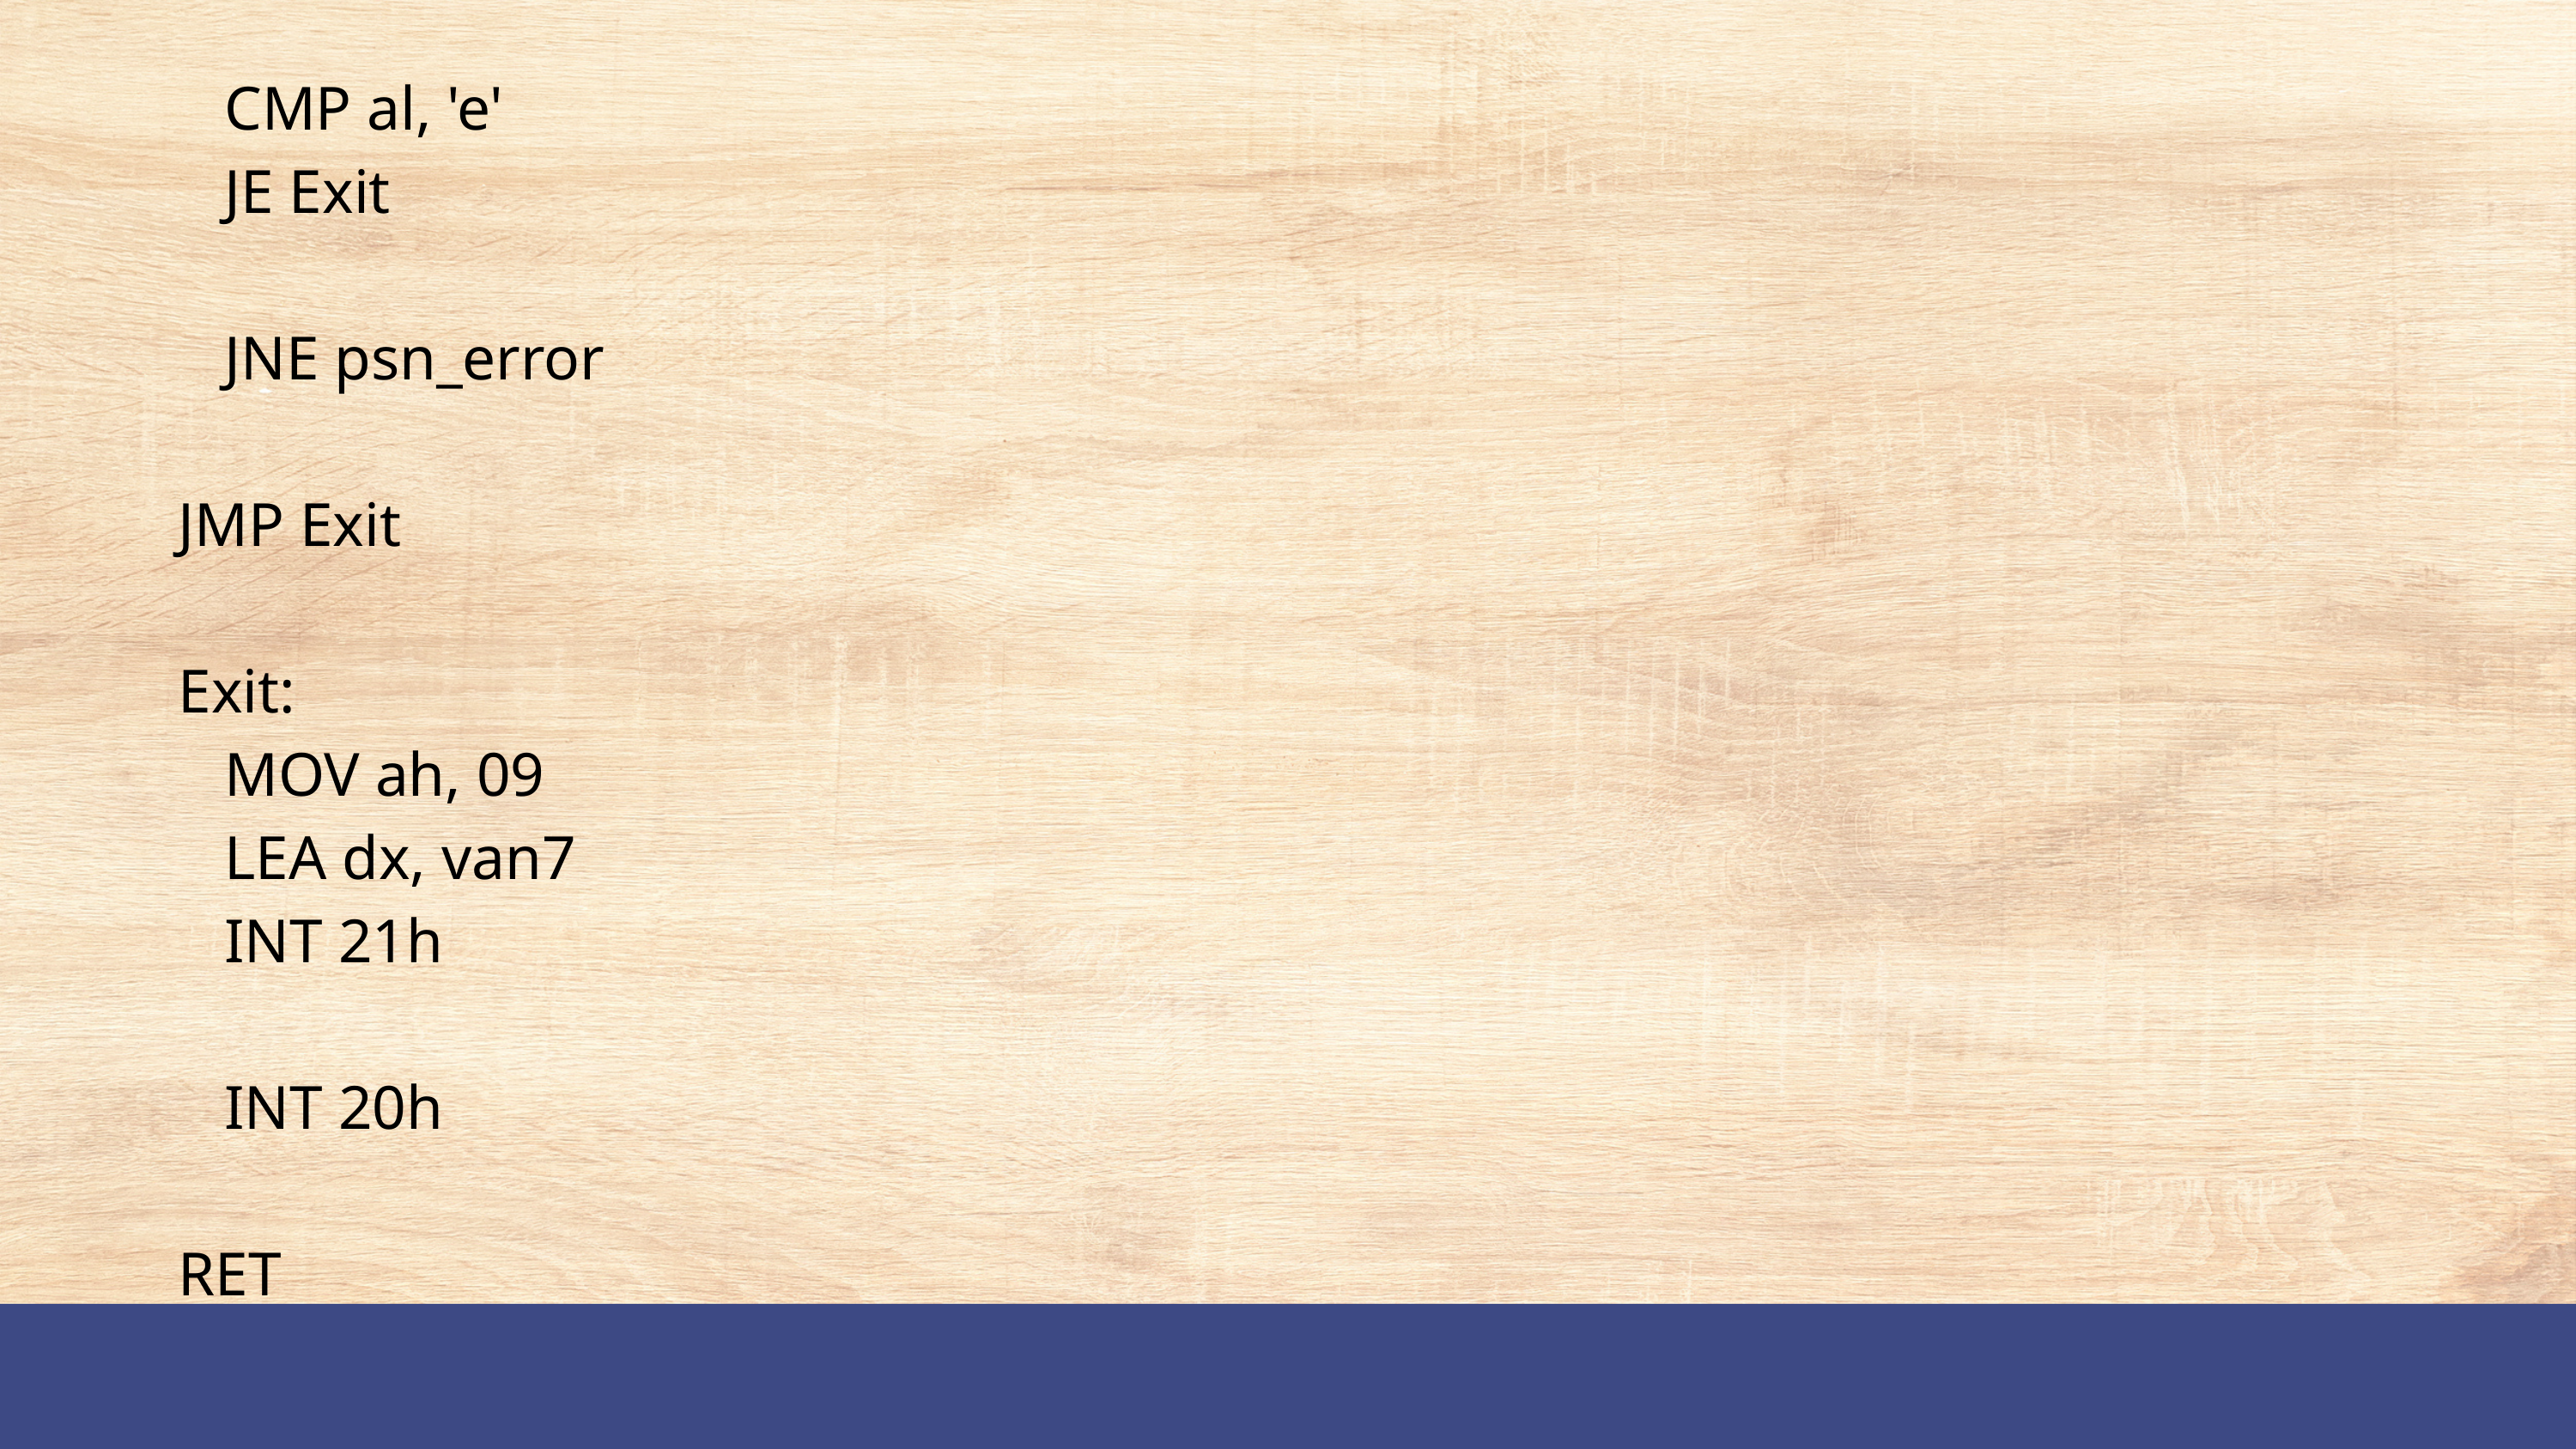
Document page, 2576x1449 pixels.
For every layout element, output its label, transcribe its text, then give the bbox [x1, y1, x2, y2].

text_box [0, 0, 2576, 1300]
text_box CMP al, 'e' JE Exit JNE psn_error JMP Exit Exit: MOV ah, 09 LEA dx, van7 INT 21h INT 20h RET [178, 58, 878, 1300]
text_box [0, 1303, 2576, 1449]
